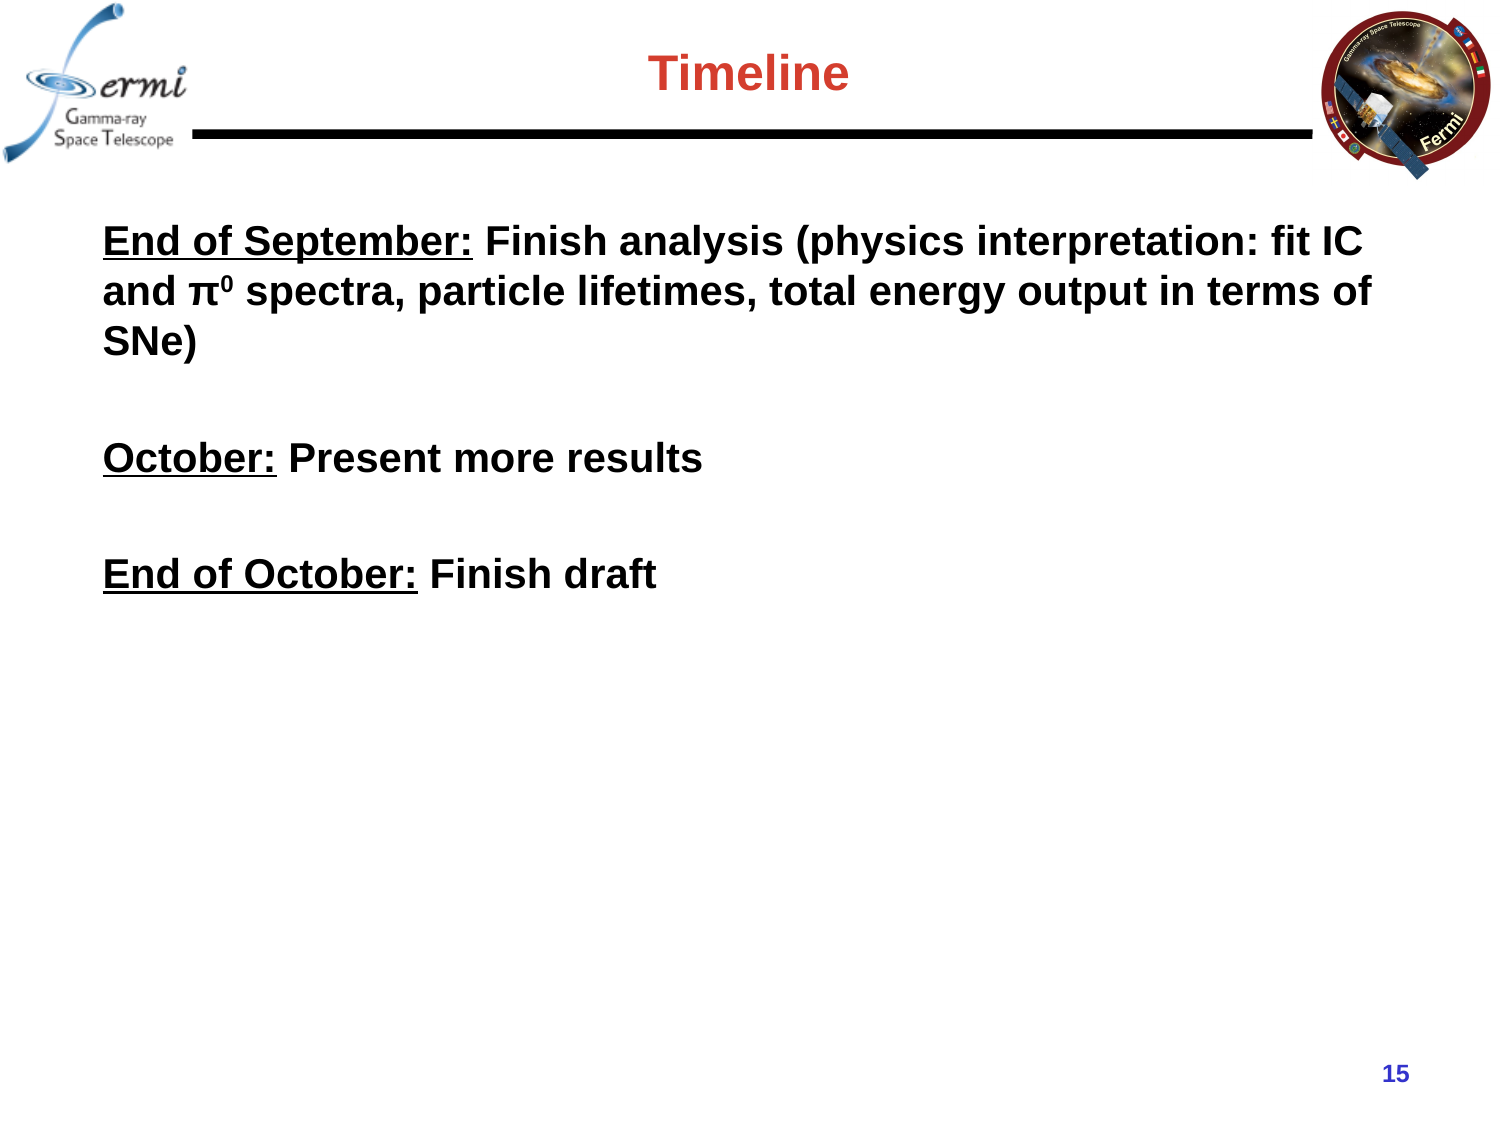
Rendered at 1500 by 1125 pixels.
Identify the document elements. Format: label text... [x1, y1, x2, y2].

list End of September: Finish analysis (physics interpretation: fit IC and π0 spectra, particle lifetimes, total energy output in terms of SNe) October: Present more results End of October: Finish draft [102, 206, 1414, 1031]
slide_number 14 [1074, 1042, 1425, 1103]
title Timeline [185, 16, 1313, 125]
picture [1312, 0, 1500, 186]
picture [0, 0, 189, 167]
